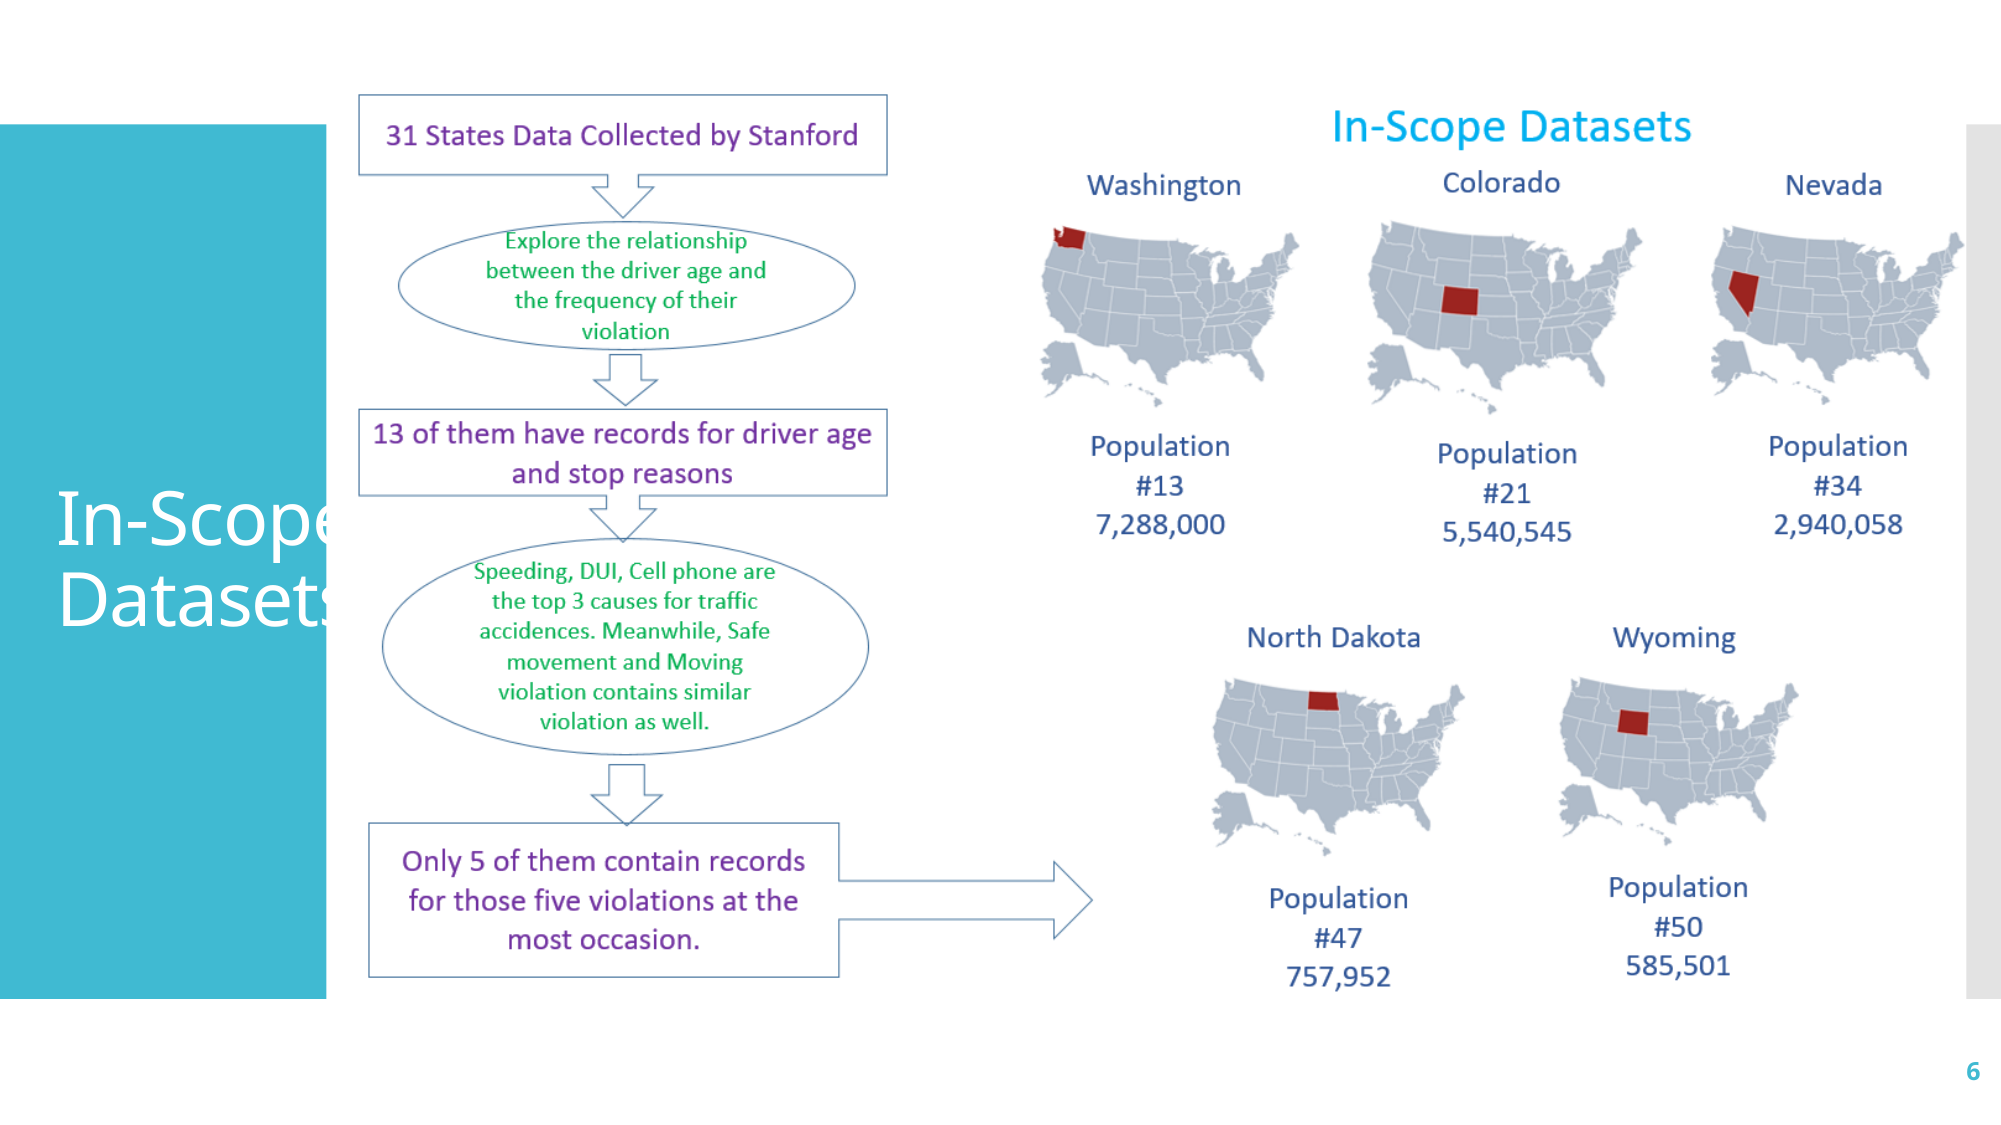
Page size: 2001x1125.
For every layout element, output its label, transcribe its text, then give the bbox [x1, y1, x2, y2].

picture [326, 90, 1967, 1012]
slide_number 6 [1744, 1042, 1996, 1103]
title In-Scope Datasets [41, 184, 326, 940]
